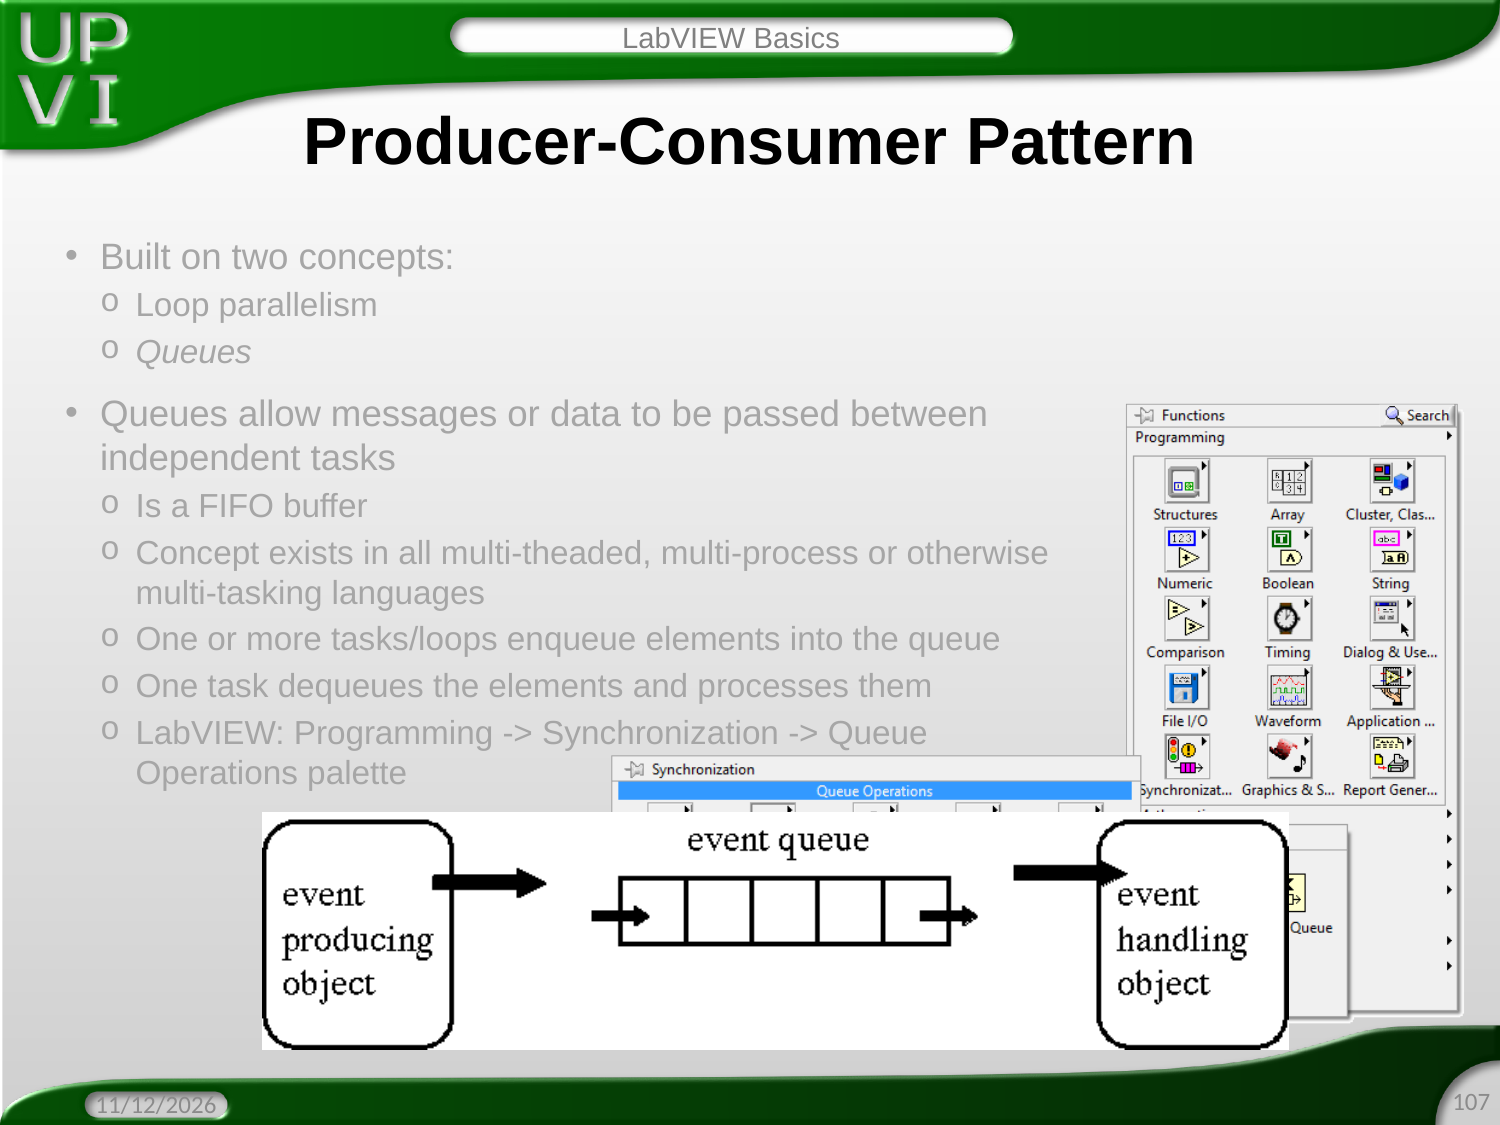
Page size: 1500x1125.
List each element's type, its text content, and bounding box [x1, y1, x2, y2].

title Producer-Consumer Pattern [75, 75, 1425, 200]
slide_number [75, 1073, 238, 1125]
footer LabVIEW Basics [450, 6, 1013, 67]
list Built on two concepts: Loop parallelism Queues Queues allow messages or data to be passed between independent tasks Is a FIFO buffer Concept exists in all multi-theaded, multi-process or otherwise multi-tasking languages One or more tasks/loops enqueue elements into the queue One task dequeues the elements and processes them LabVIEW: Programming -> Synchronization -> Queue Operations palette [50, 224, 1100, 800]
slide_number 107 [1155, 1069, 1500, 1125]
picture [0, 0, 1500, 1125]
